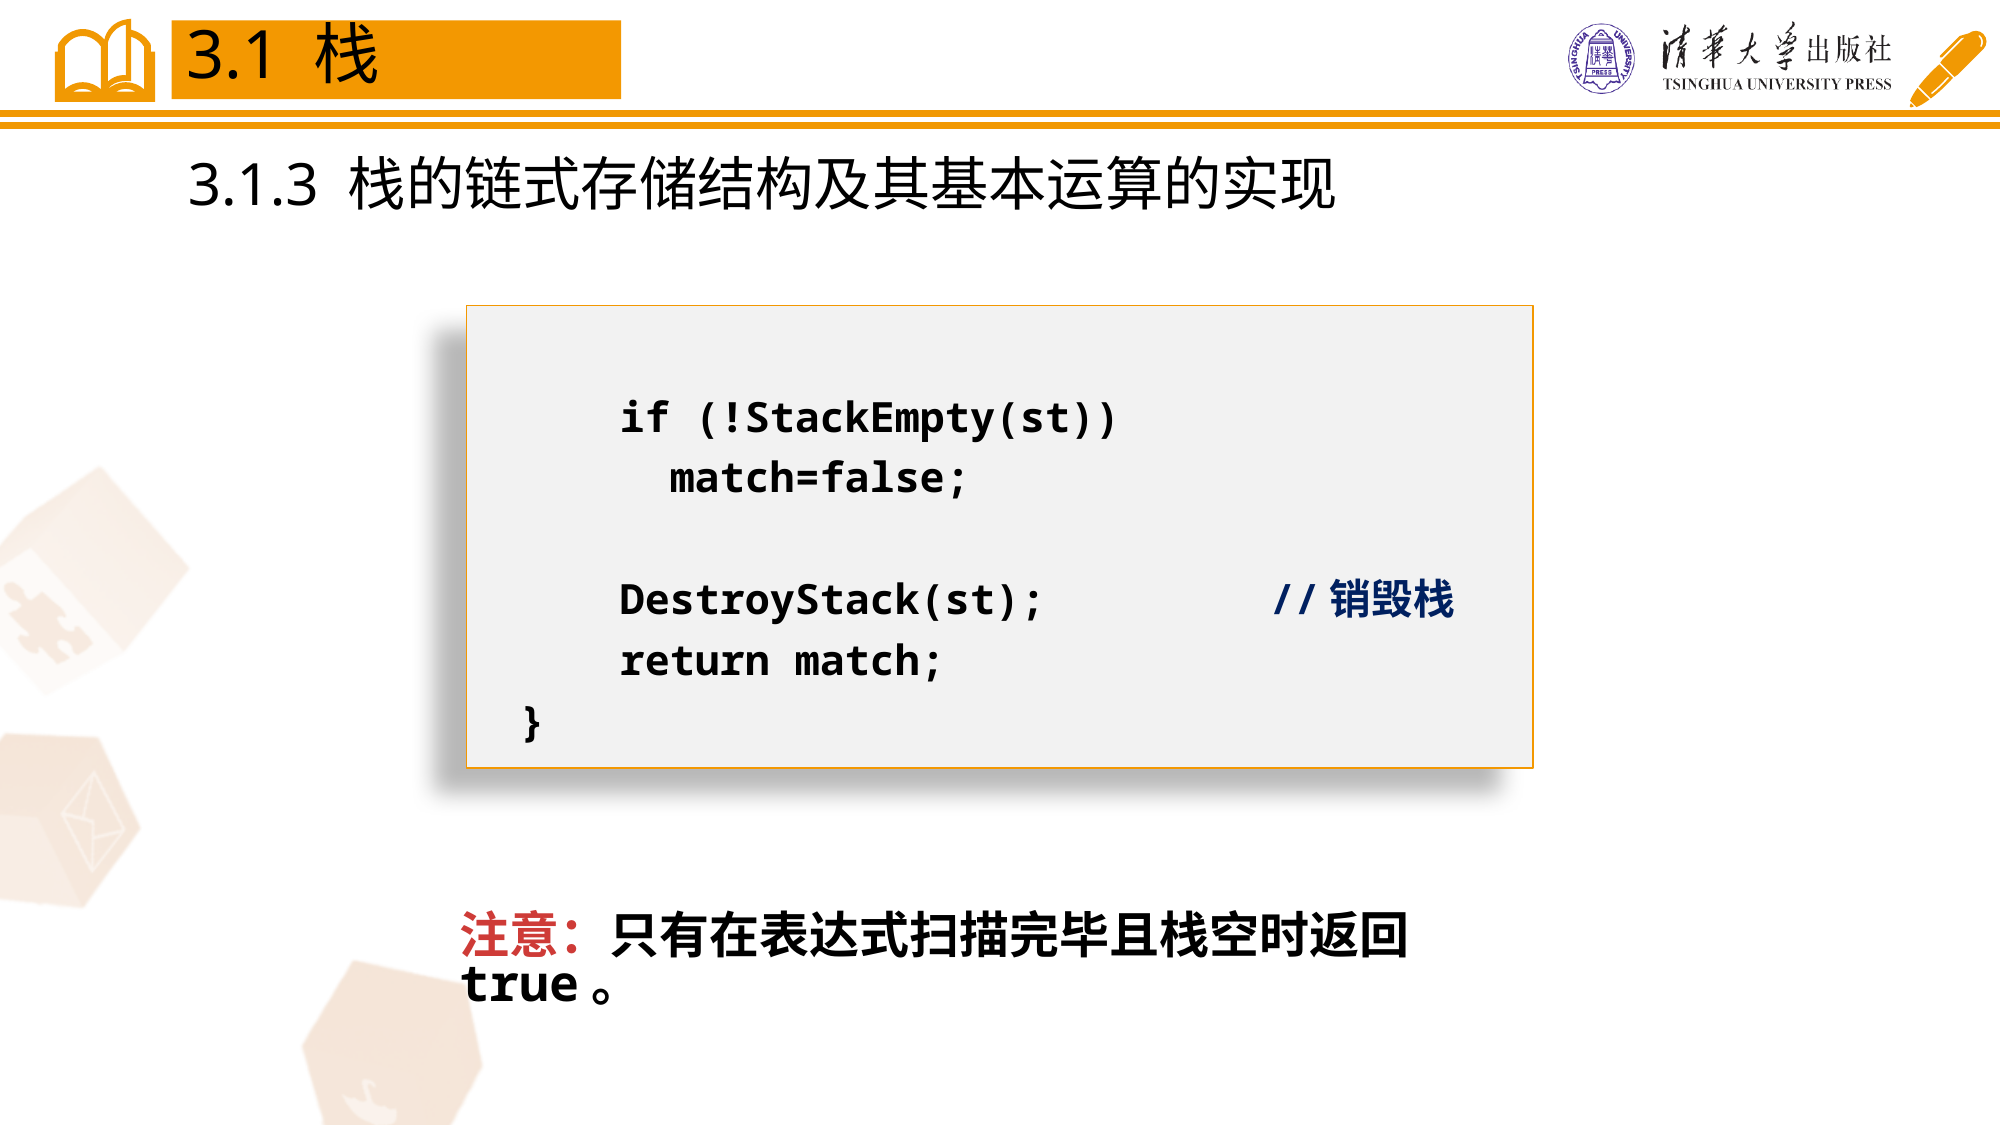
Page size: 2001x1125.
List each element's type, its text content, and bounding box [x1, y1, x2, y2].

picture [1531, 0, 1973, 149]
text_box 3.1 栈 [171, 20, 622, 100]
text_box if (!StackEmpty(st)) match=false; DestroyStack(st); //销毁栈 return match; } [466, 305, 1534, 769]
picture [1936, 78, 1948, 90]
text_box 注意：只有在表达式扫描完毕且栈空时返回true。 [444, 907, 1592, 1019]
text_box 3.1.3 栈的链式存储结构及其基本运算的实现 [173, 153, 1532, 225]
